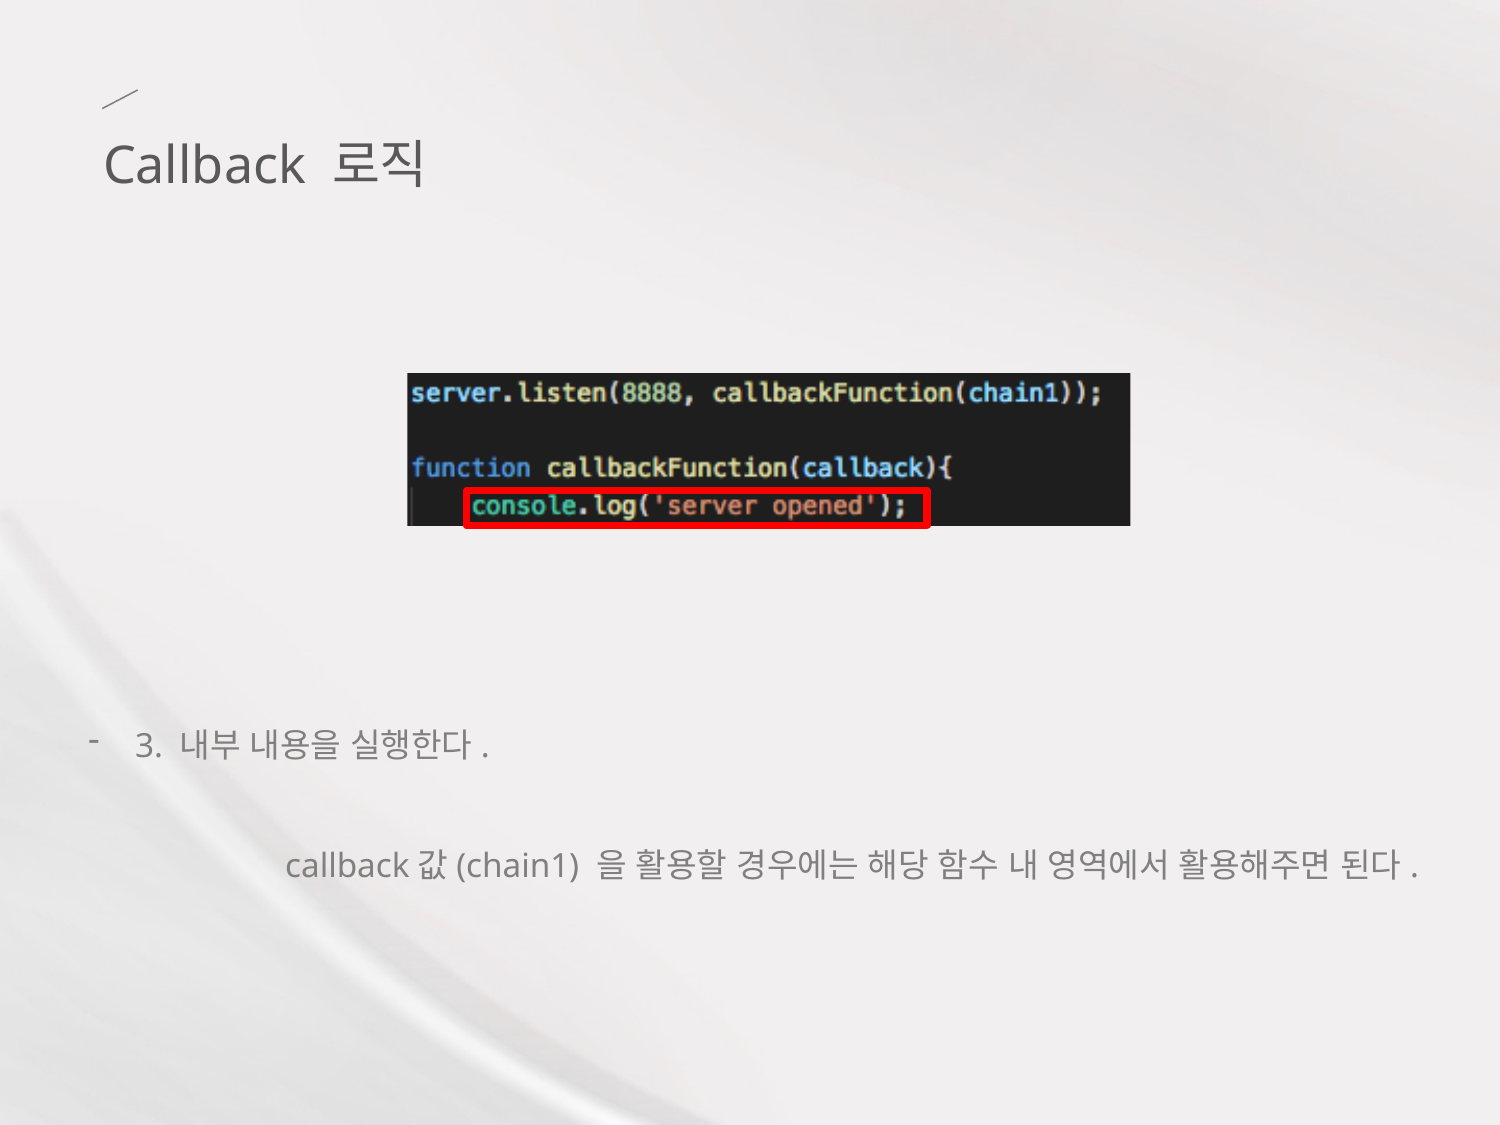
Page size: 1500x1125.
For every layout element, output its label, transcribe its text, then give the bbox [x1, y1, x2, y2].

picture [0, 0, 1500, 1125]
text_box 3. 내부 내용을 실행한다. callback값(chain1) 을 활용할 경우에는 해당 함수 내 영역에서 활용해주면 된다. [73, 696, 1500, 1011]
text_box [101, 89, 138, 109]
text_box Callback 로직 [88, 124, 559, 202]
